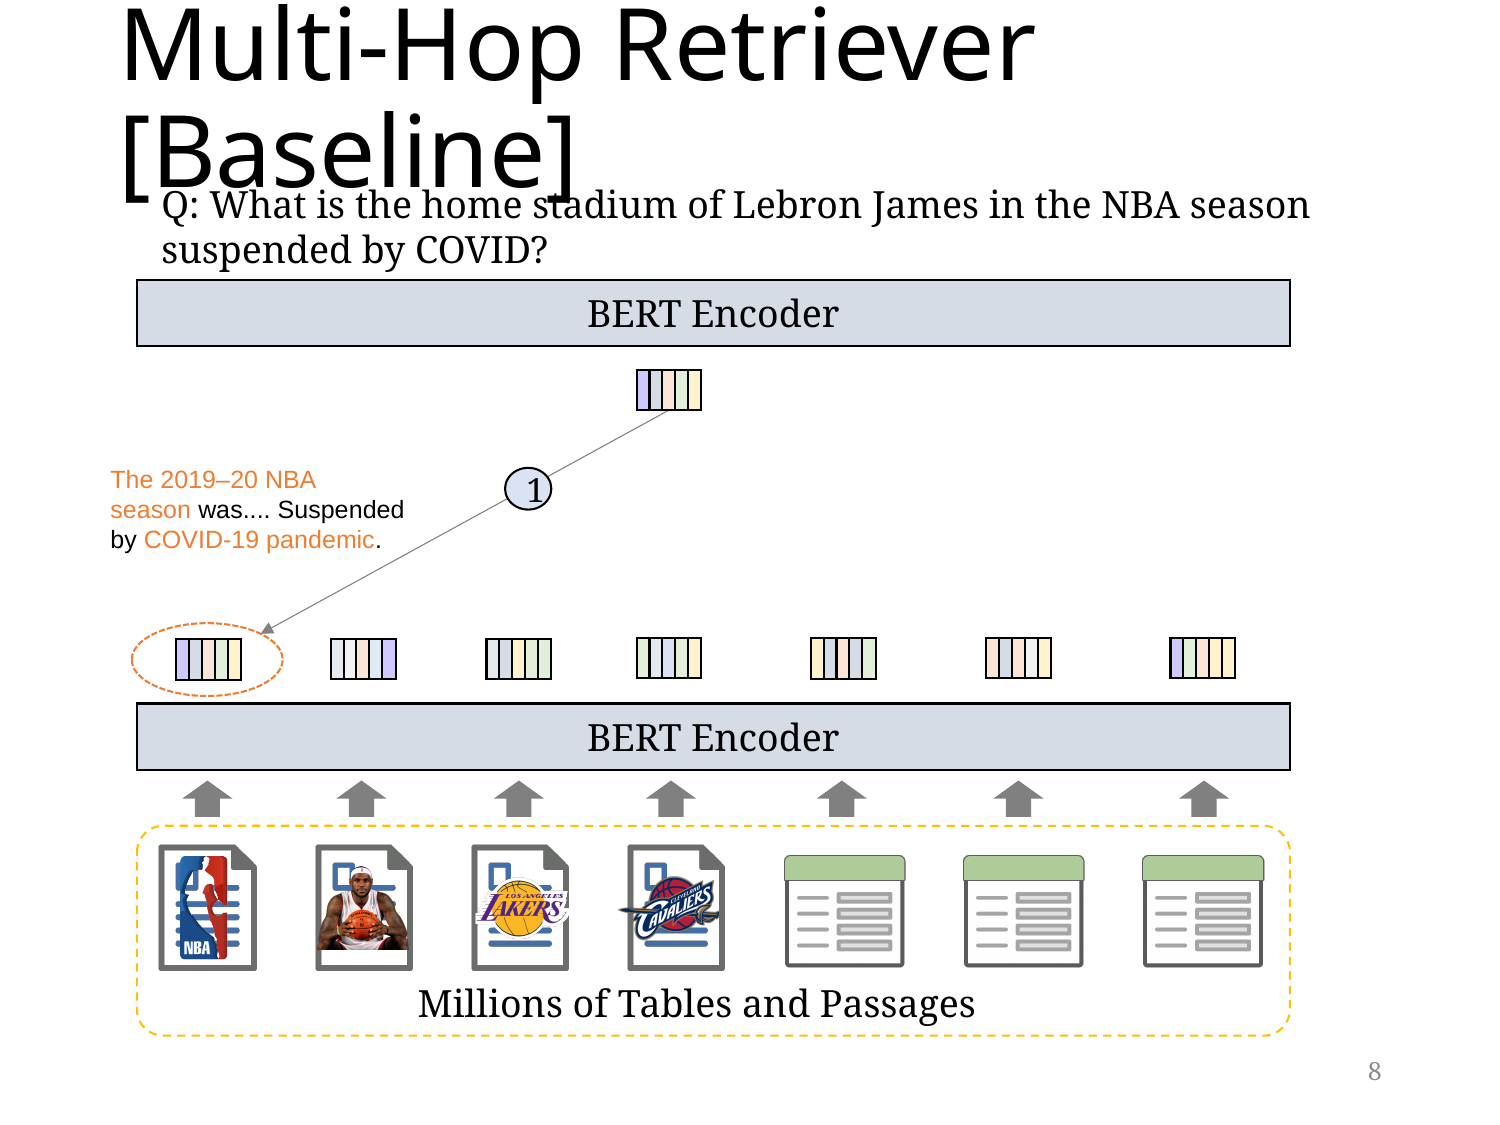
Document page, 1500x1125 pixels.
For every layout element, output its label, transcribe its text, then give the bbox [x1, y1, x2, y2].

text_box BERT Encoder [136, 279, 1291, 347]
title Multi-Hop Retriever [Baseline] [103, 59, 1397, 144]
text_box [636, 369, 702, 411]
slide_number 7 [1275, 1042, 1397, 1103]
text_box The 2019–20 NBA season was.... Suspended by COVID-19 pandemic. [95, 456, 260, 562]
text_box Q: What is the home stadium of Lebron James in the NBA season suspended by COVID? [146, 173, 1352, 279]
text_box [136, 703, 1290, 817]
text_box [176, 637, 1236, 680]
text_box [260, 410, 669, 634]
text_box [130, 622, 270, 698]
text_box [136, 825, 1290, 1036]
